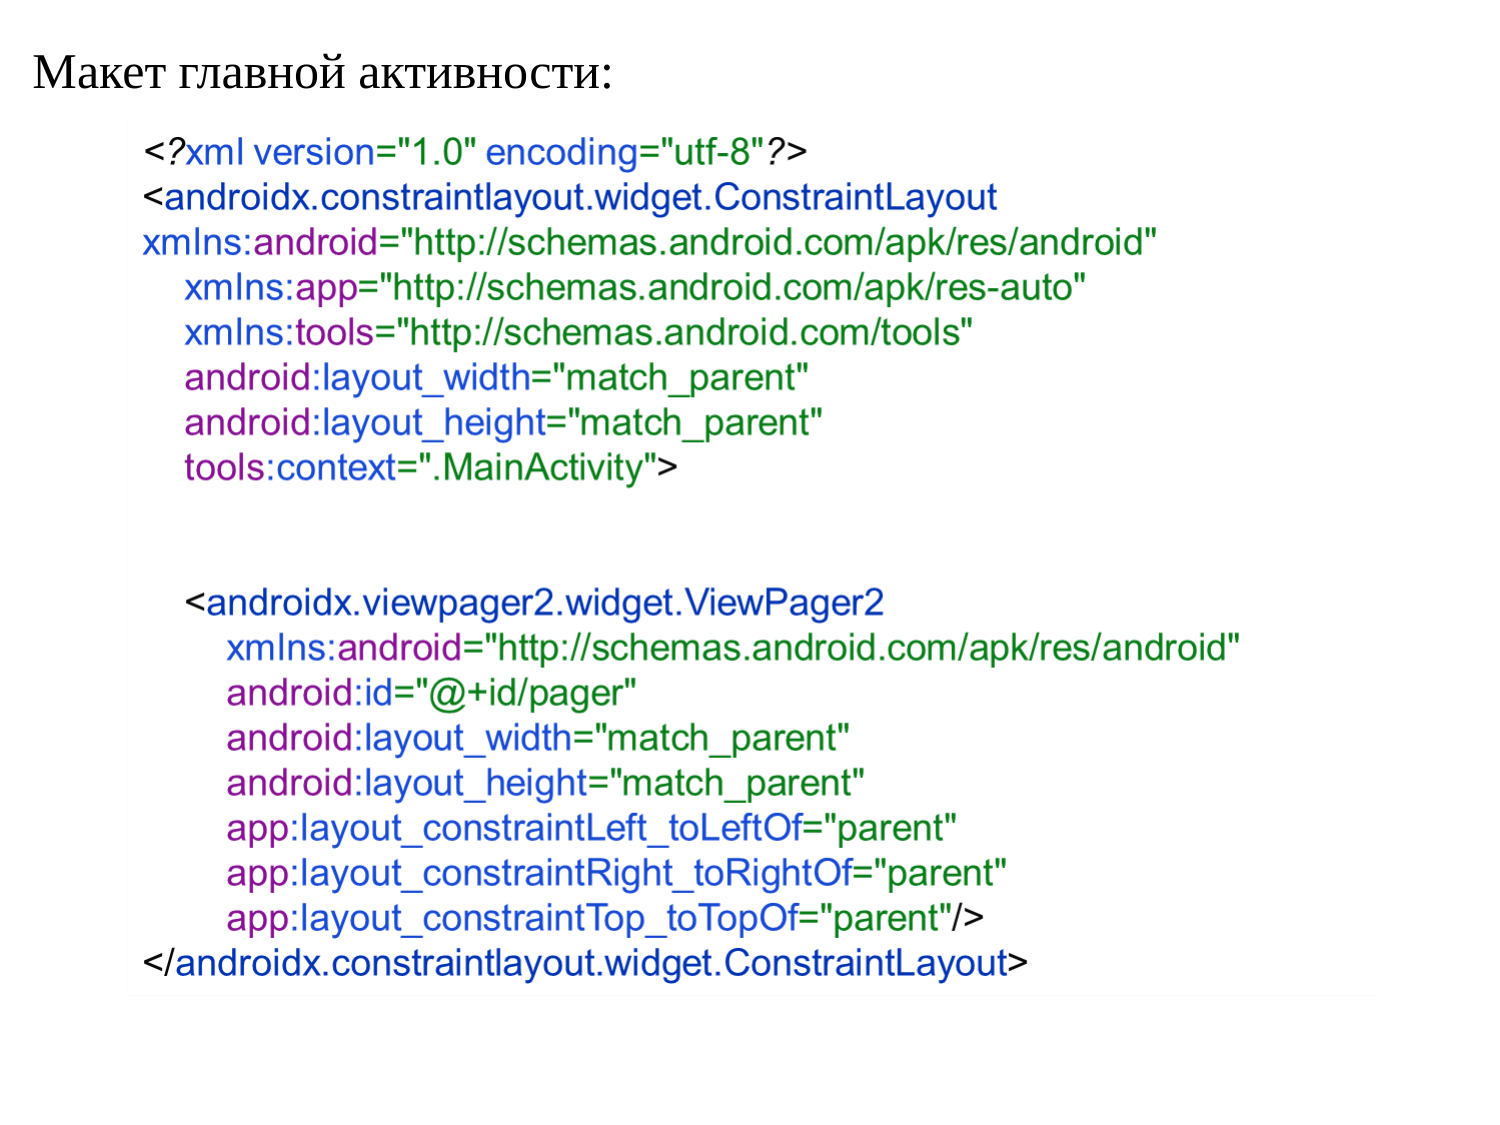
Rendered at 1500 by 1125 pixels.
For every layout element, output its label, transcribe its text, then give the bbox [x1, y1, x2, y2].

picture [119, 116, 1381, 1009]
text_box Макет главной активности: [17, 30, 1424, 106]
